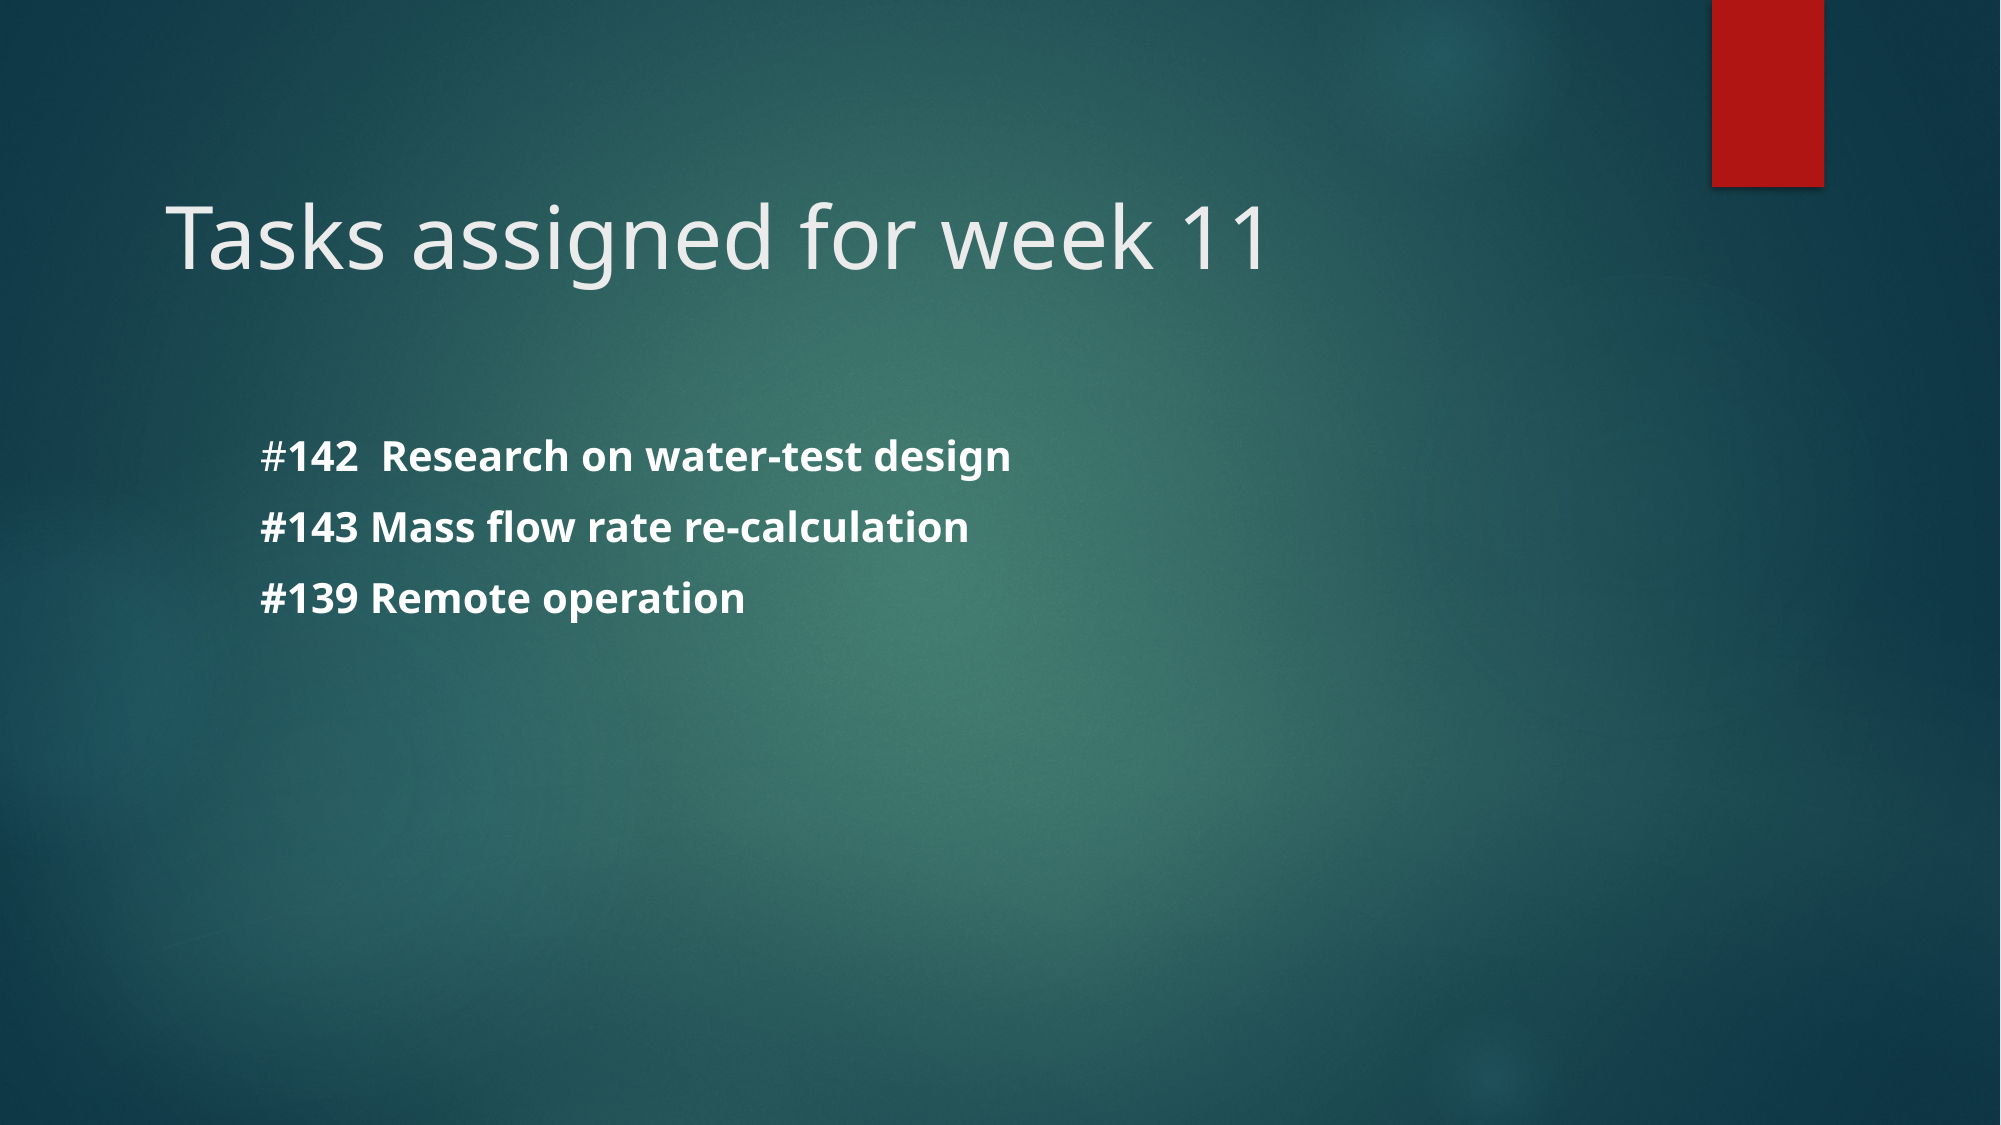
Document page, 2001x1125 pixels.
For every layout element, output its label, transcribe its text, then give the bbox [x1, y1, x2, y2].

picture [0, 0, 2001, 1125]
list #142 Research on water-test design #143 Mass flow rate re-calculation #139 Remote operation [245, 422, 1713, 795]
title Tasks assigned for week 11 [151, 174, 1694, 405]
